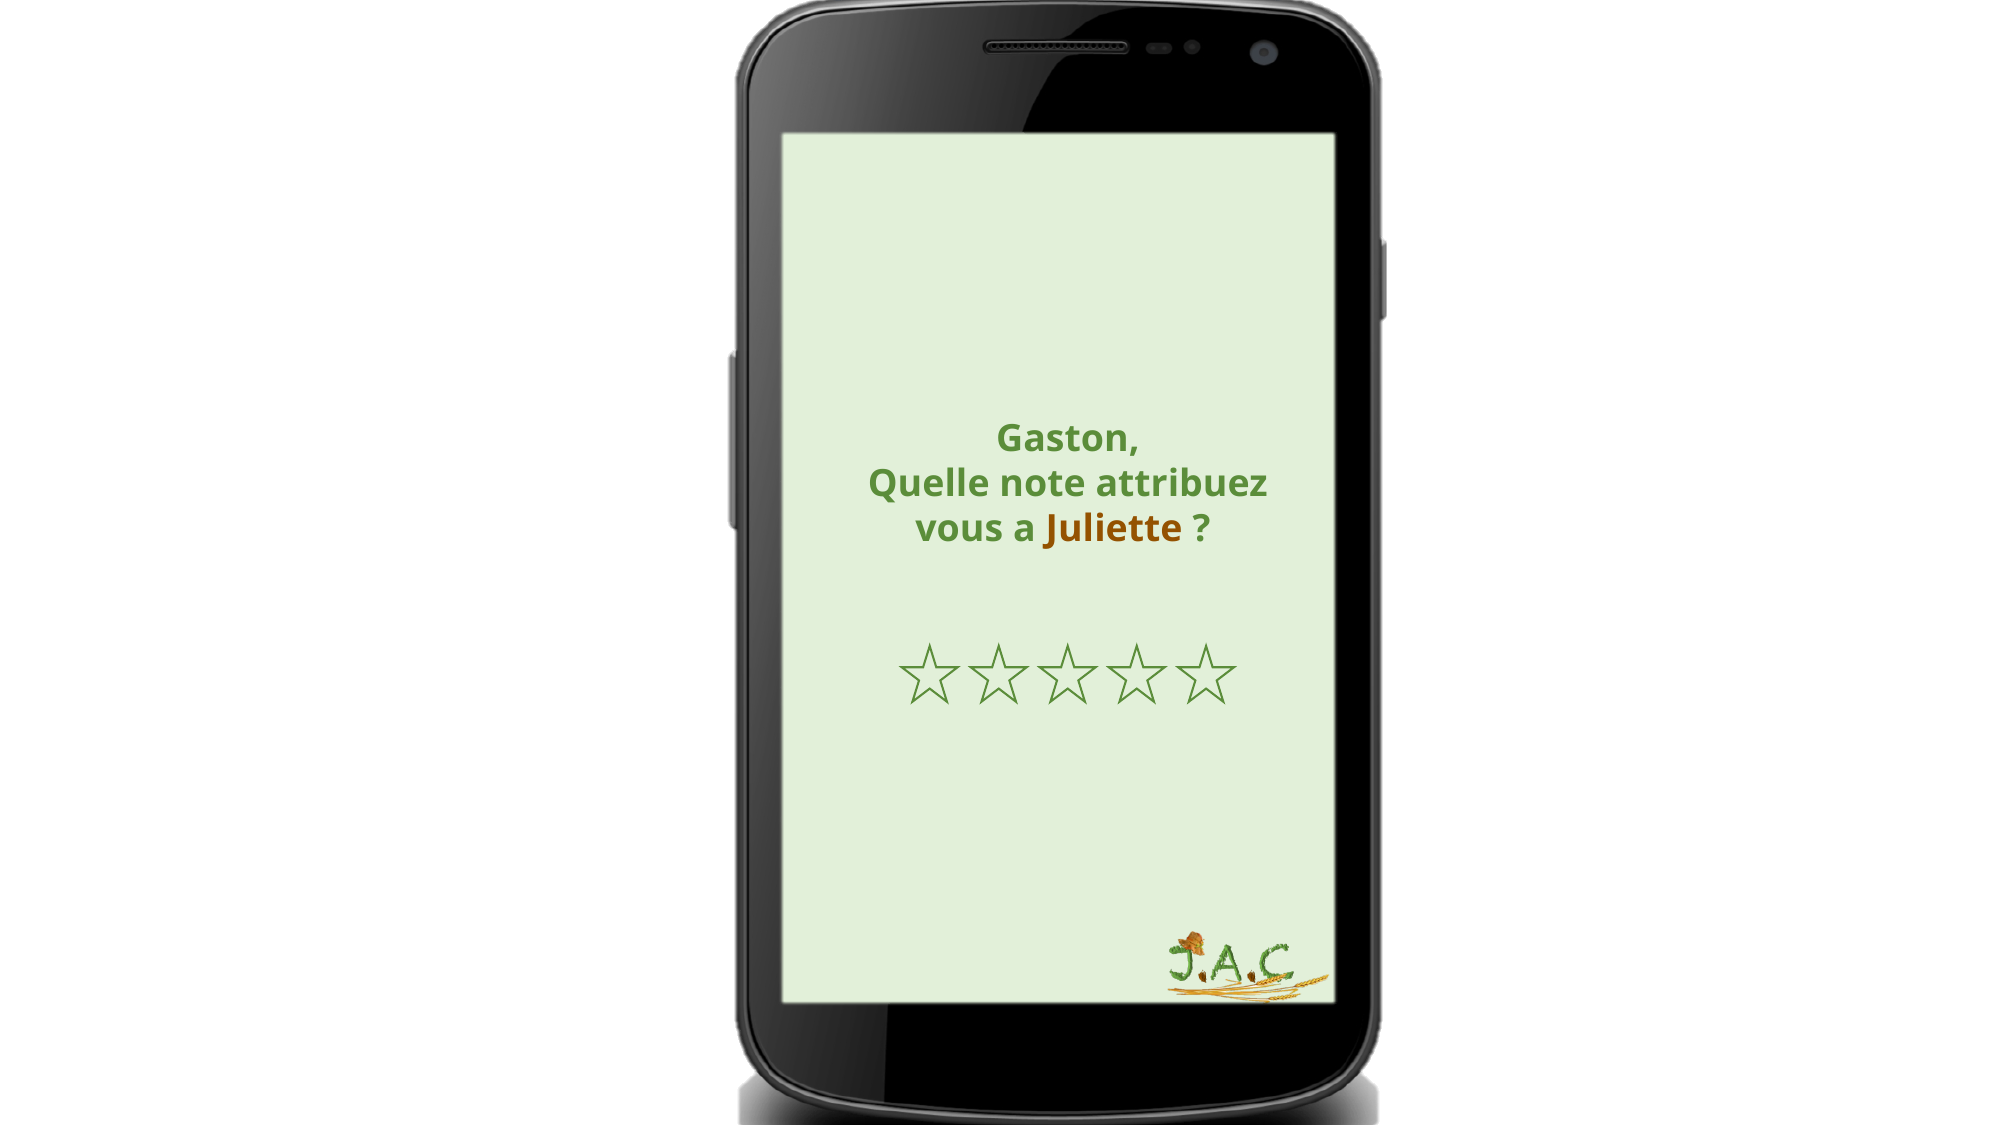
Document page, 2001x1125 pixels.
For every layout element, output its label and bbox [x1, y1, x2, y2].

text_box [722, 0, 1387, 1125]
